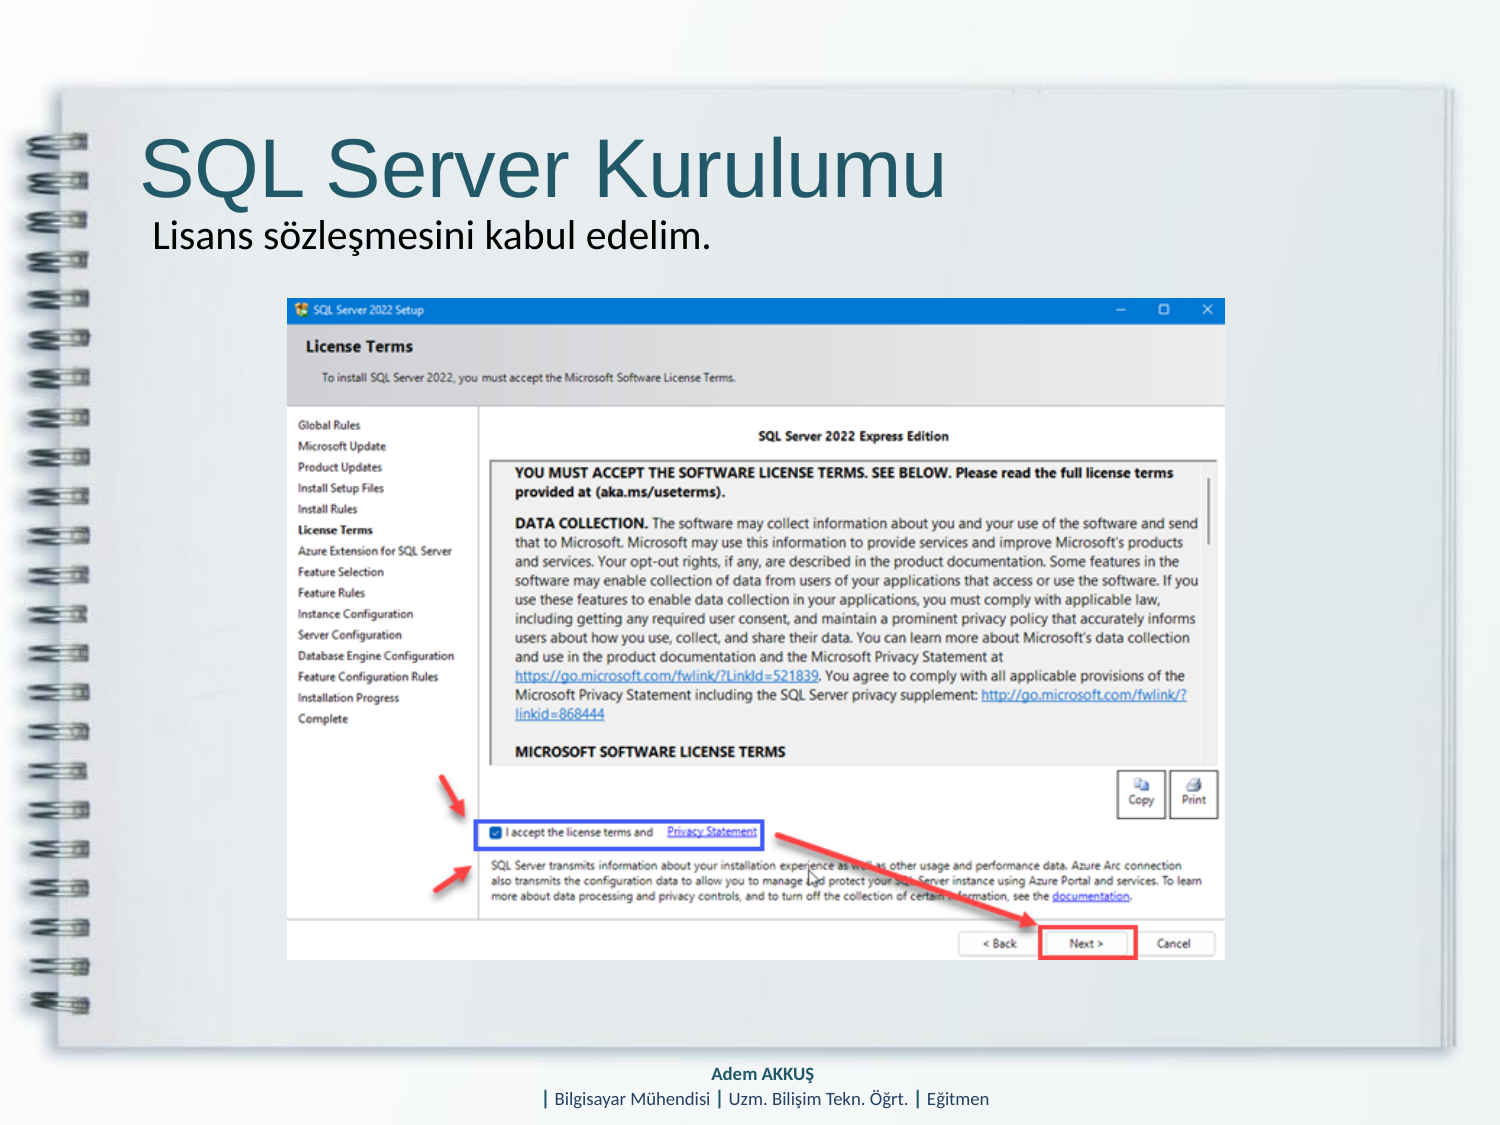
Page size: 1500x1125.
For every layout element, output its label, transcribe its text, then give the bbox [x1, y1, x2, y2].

footer Adem AKKUŞ | Bilgisayar Mühendisi | Uzm. Bilişim Tekn. Öğrt. | Eğitmen [450, 1061, 1080, 1110]
text_box Lisans sözleşmesini kabul edelim. [137, 200, 1394, 365]
picture [0, 0, 1500, 1125]
title SQL Server Kurulumu [137, 112, 1363, 200]
